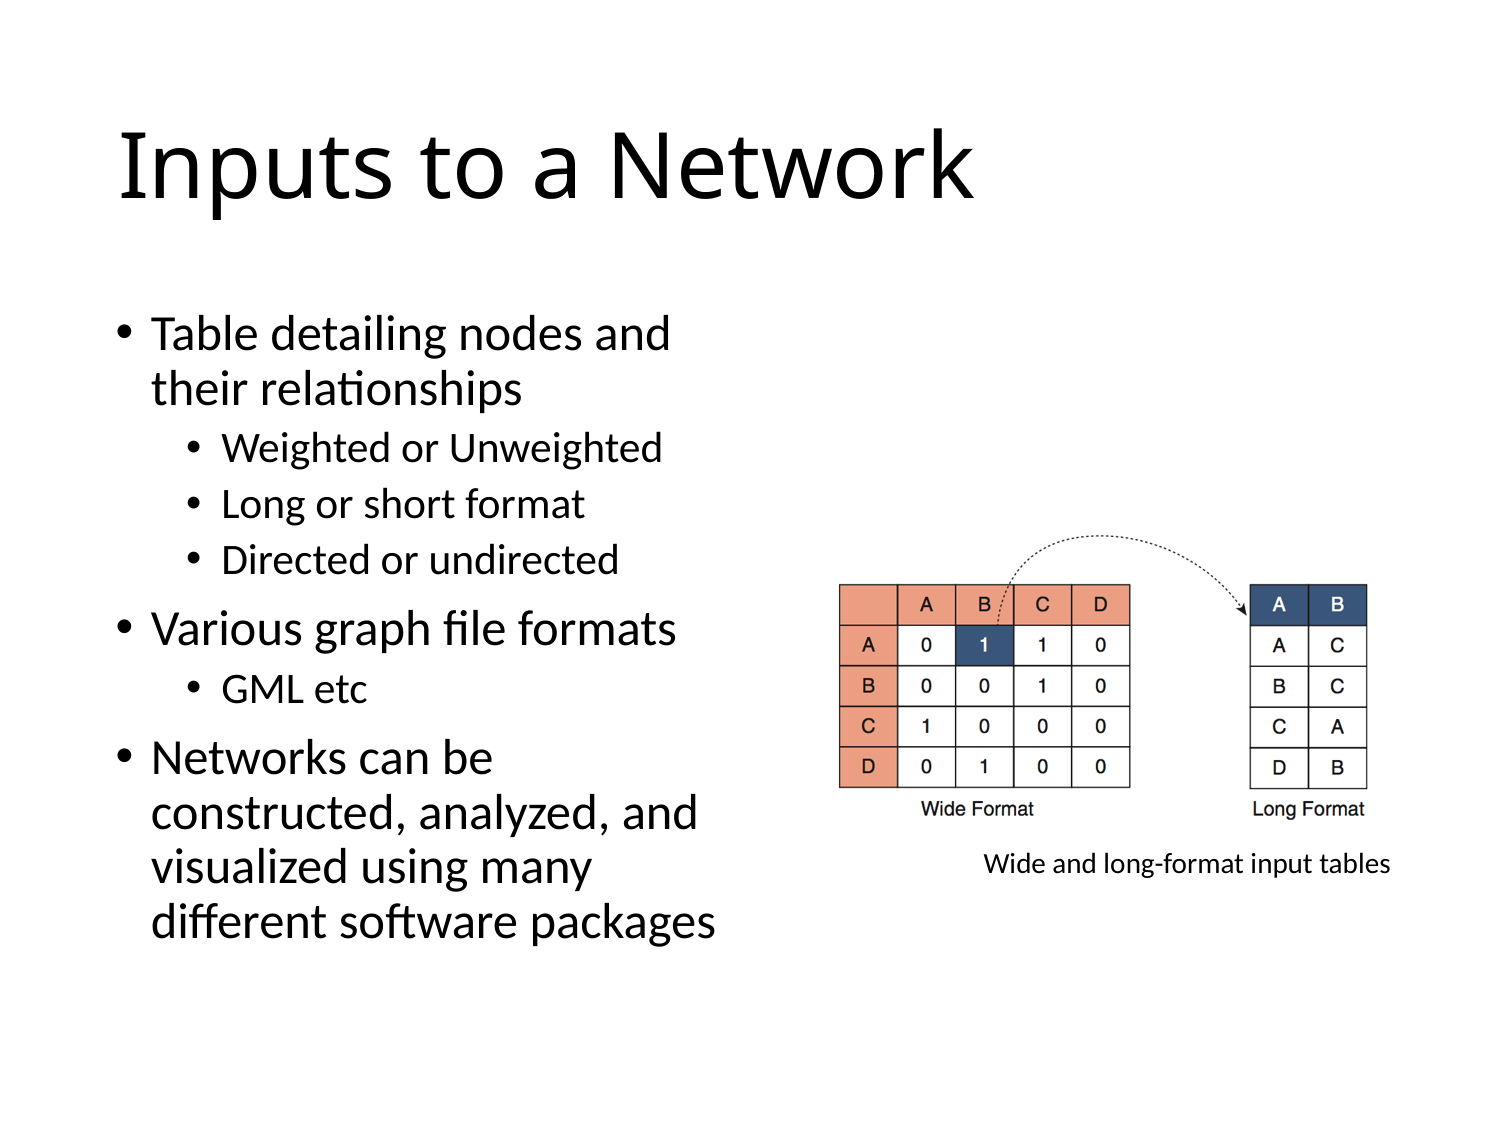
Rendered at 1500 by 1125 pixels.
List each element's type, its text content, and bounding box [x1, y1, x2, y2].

text_box Wide and long-format input tables [968, 837, 1413, 887]
title Inputs to a Network [103, 59, 1397, 278]
list Table detailing nodes and their relationships Weighted or Unweighted Long or short format Directed or undirected Various graph file formats GML etc Networks can be constructed, analyzed, and visualized using many different software packages [100, 299, 739, 1014]
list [759, 475, 1397, 838]
